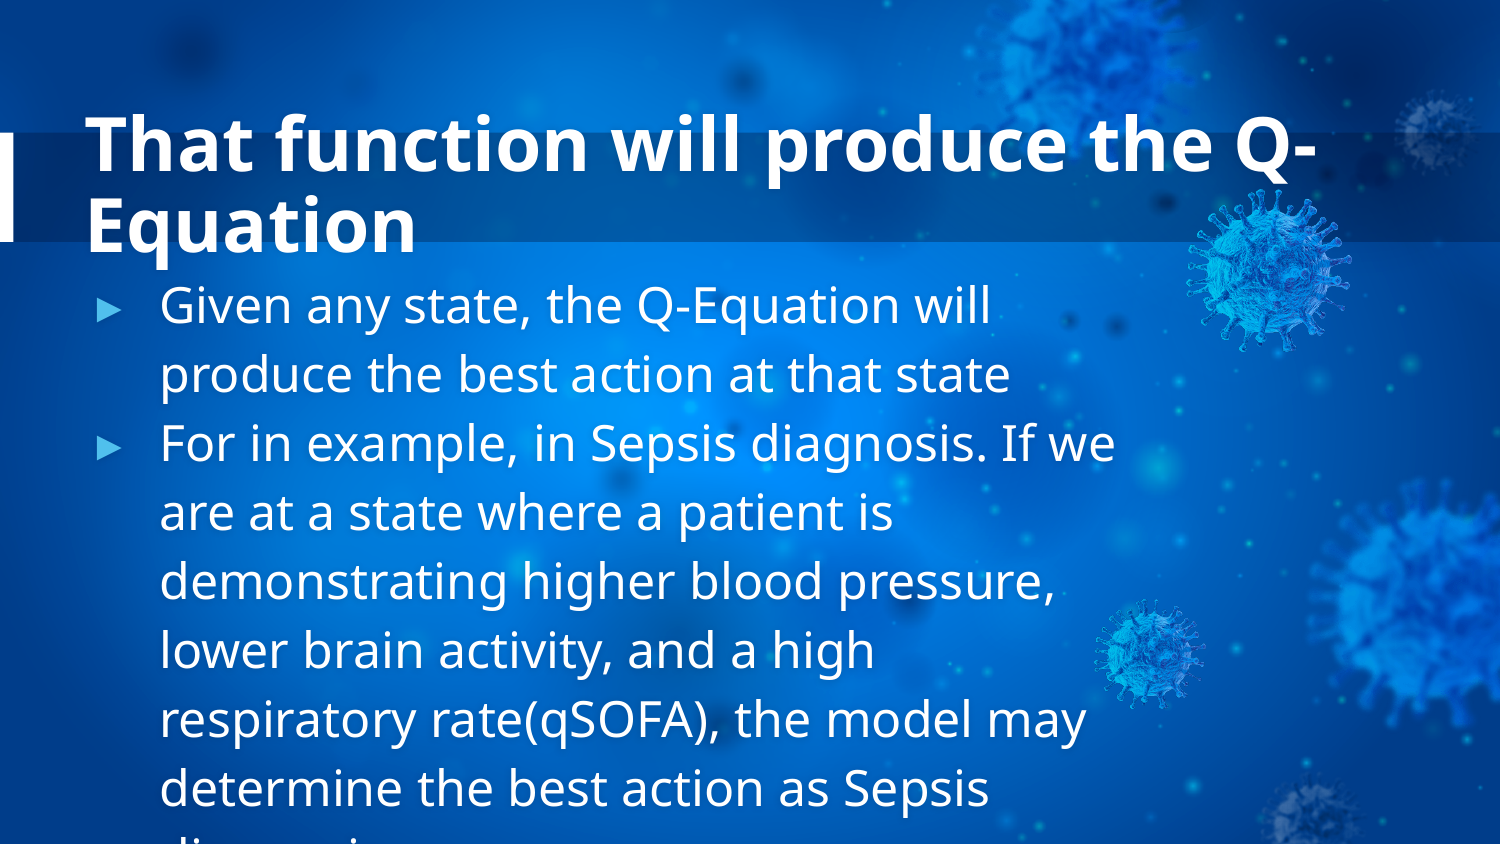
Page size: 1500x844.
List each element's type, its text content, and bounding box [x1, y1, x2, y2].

picture [0, 0, 1500, 844]
title That function will produce the Q-Equation [84, 132, 1322, 242]
list Given any state, the Q-Equation will produce the best action at that state For in example, in Sepsis diagnosis. If we are at a state where a patient is demonstrating higher blood pressure, lower brain activity, and a high respiratory rate(qSOFA), the model may determine the best action as Sepsis diagnosis [84, 264, 1130, 822]
